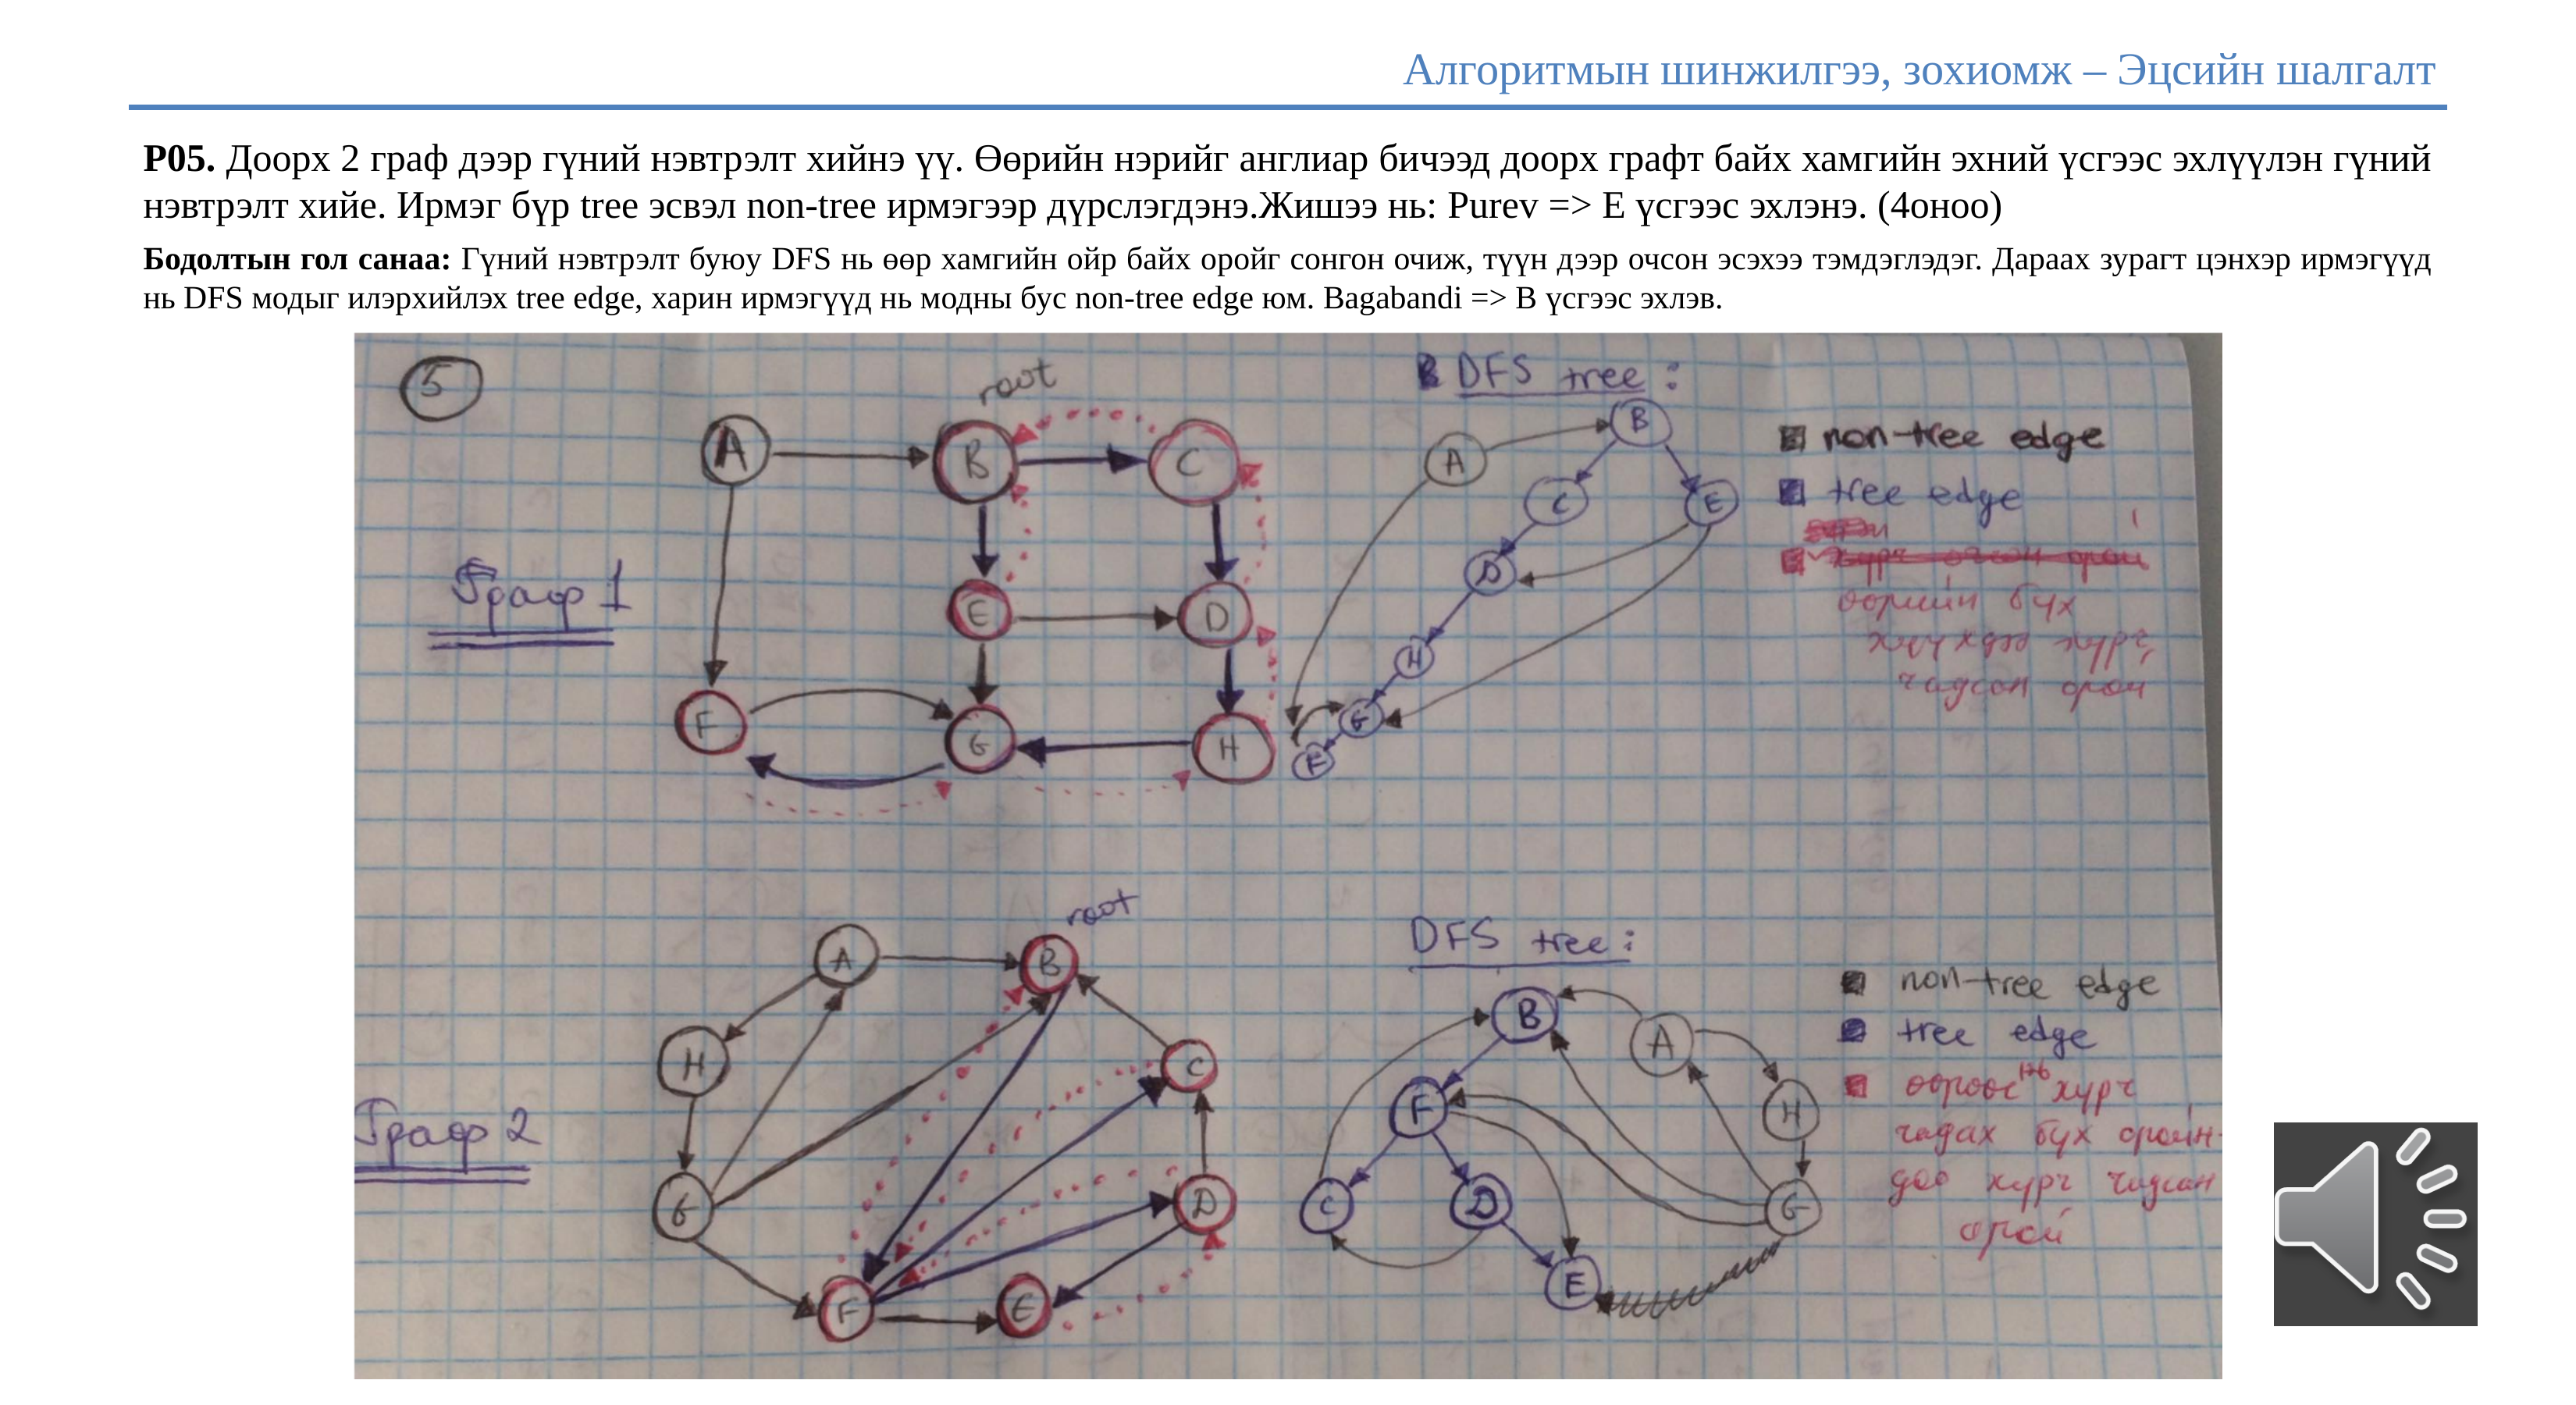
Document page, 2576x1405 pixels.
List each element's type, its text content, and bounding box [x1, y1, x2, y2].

text_box Бодолтын гол санаа: Гүний нэвтрэлт буюу DFS нь өөр хамгийн ойр байх оройг сонгон очиж, түүн дээр очсон эсэхээ тэмдэглэдэг. Дараах зурагт цэнхэр ирмэгүүд нь DFS модыг илэрхийлэх tree edge, харин ирмэгүүд нь модны бус non-tree edge юм. Bagabandi => B ​үсгээс эхлэв. [1816, 231, 2445, 322]
picture [2273, 1122, 2479, 1328]
picture [356, 0, 2220, 1405]
text_box P05. Доорх 2 граф дээр гүний нэвтрэлт хийнэ үү. Өөрийн нэрийг англиар бичээд доорх графт байх хамгийн эхний үсгээс эхлүүлэн гүний нэвтрэлт хийе. Ирмэг бүр tree эсвэл non-tree ирмэгээр дүрслэгдэнэ.Жишээ нь: Purev => E үсгээс эхлэнэ. (4оноо) [1816, 126, 2445, 231]
text_box P05. Доорх 2 граф дээр гүний нэвтрэлт хийнэ үү. Өөрийн нэрийг англиар бичээд доорх графт байх хамгийн эхний үсгээс эхлүүлэн гүний нэвтрэлт хийе. Ирмэг бүр tree эсвэл non-tree ирмэгээр дүрслэгдэнэ.Жишээ нь: Purev => E үсгээс эхлэнэ. (4оноо) [131, 126, 760, 231]
text_box Бодолтын гол санаа: Гүний нэвтрэлт буюу DFS нь өөр хамгийн ойр байх оройг сонгон очиж, түүн дээр очсон эсэхээ тэмдэглэдэг. Дараах зурагт цэнхэр ирмэгүүд нь DFS модыг илэрхийлэх tree edge, харин ирмэгүүд нь модны бус non-tree edge юм. Bagabandi => B ​үсгээс эхлэв. [131, 231, 760, 322]
